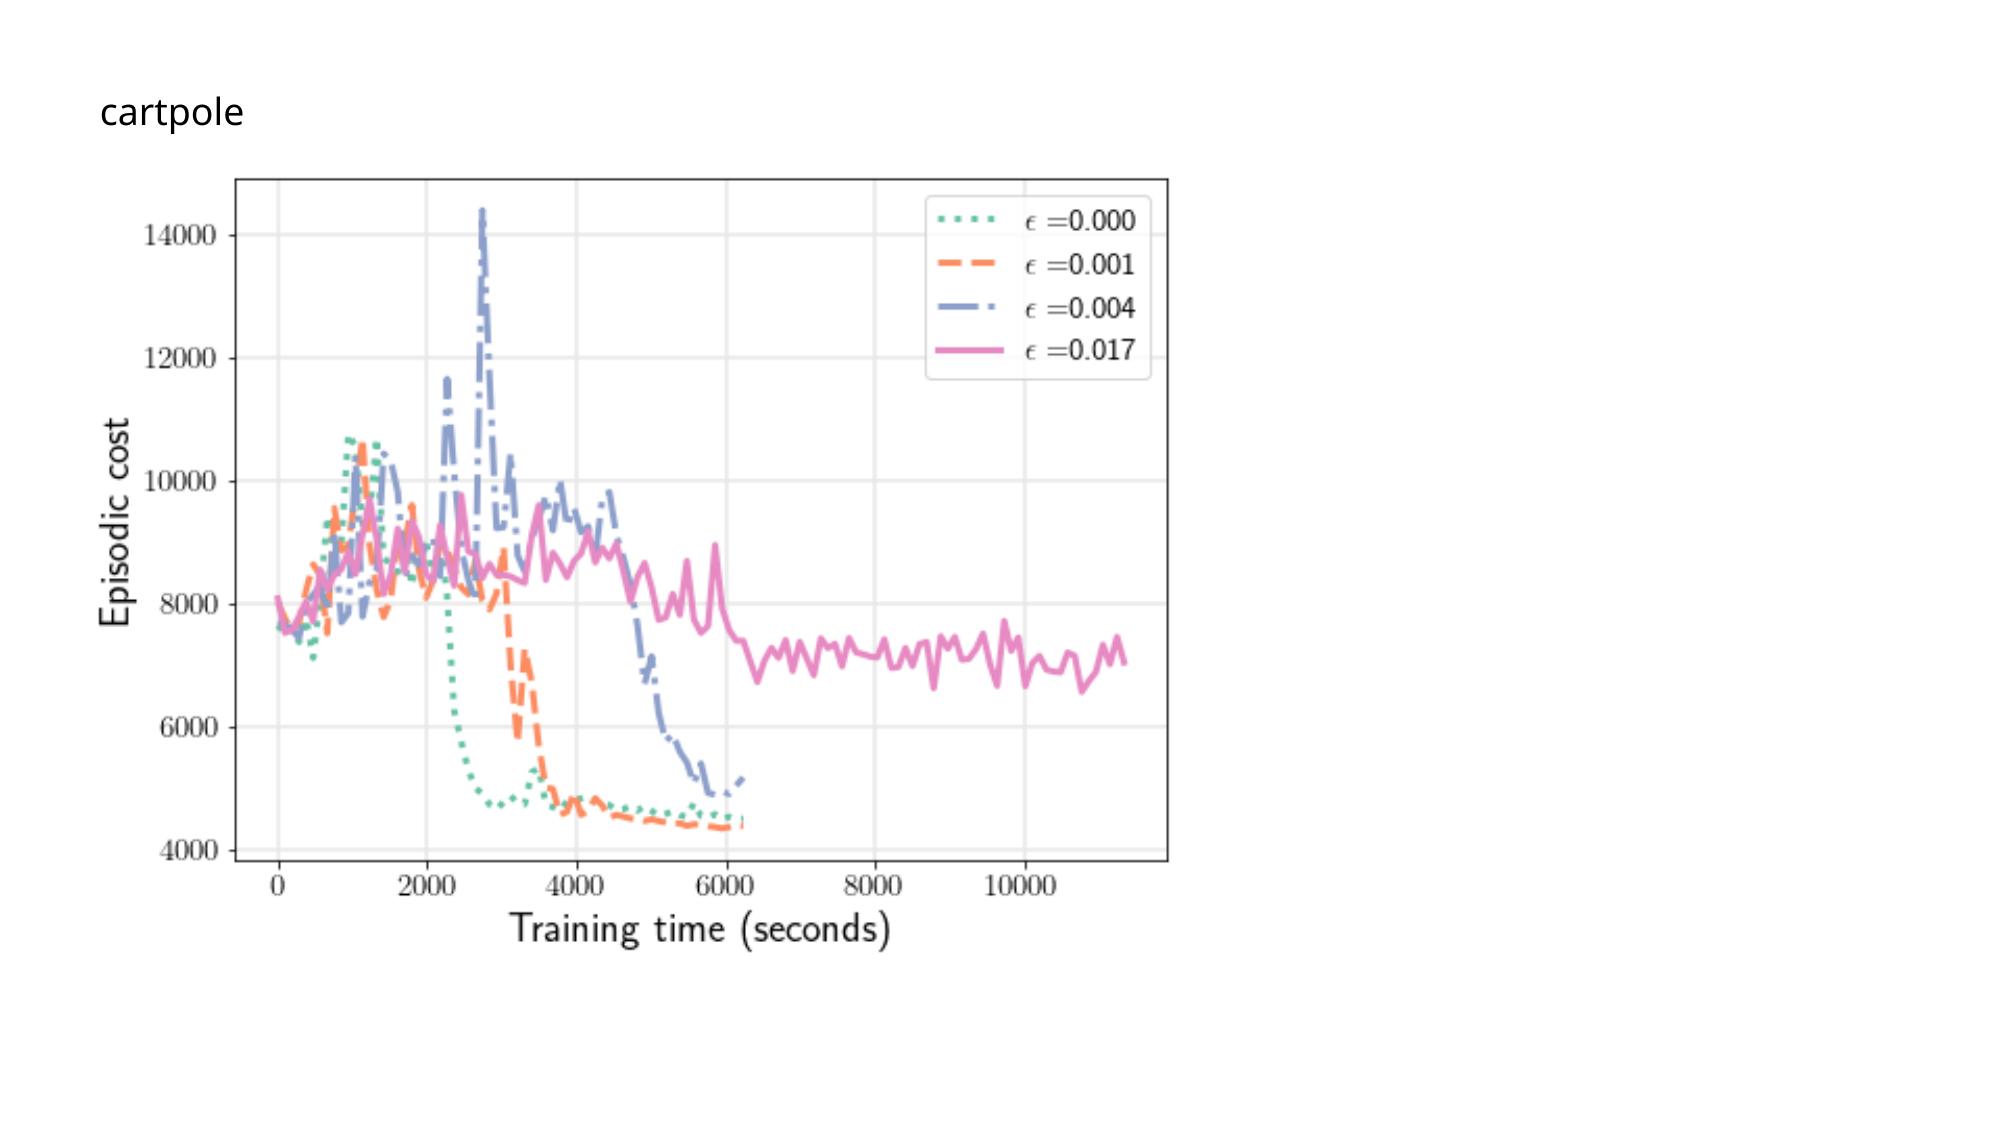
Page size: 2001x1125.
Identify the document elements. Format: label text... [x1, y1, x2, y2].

text_box cartpole [85, 80, 356, 141]
picture [85, 158, 1188, 967]
